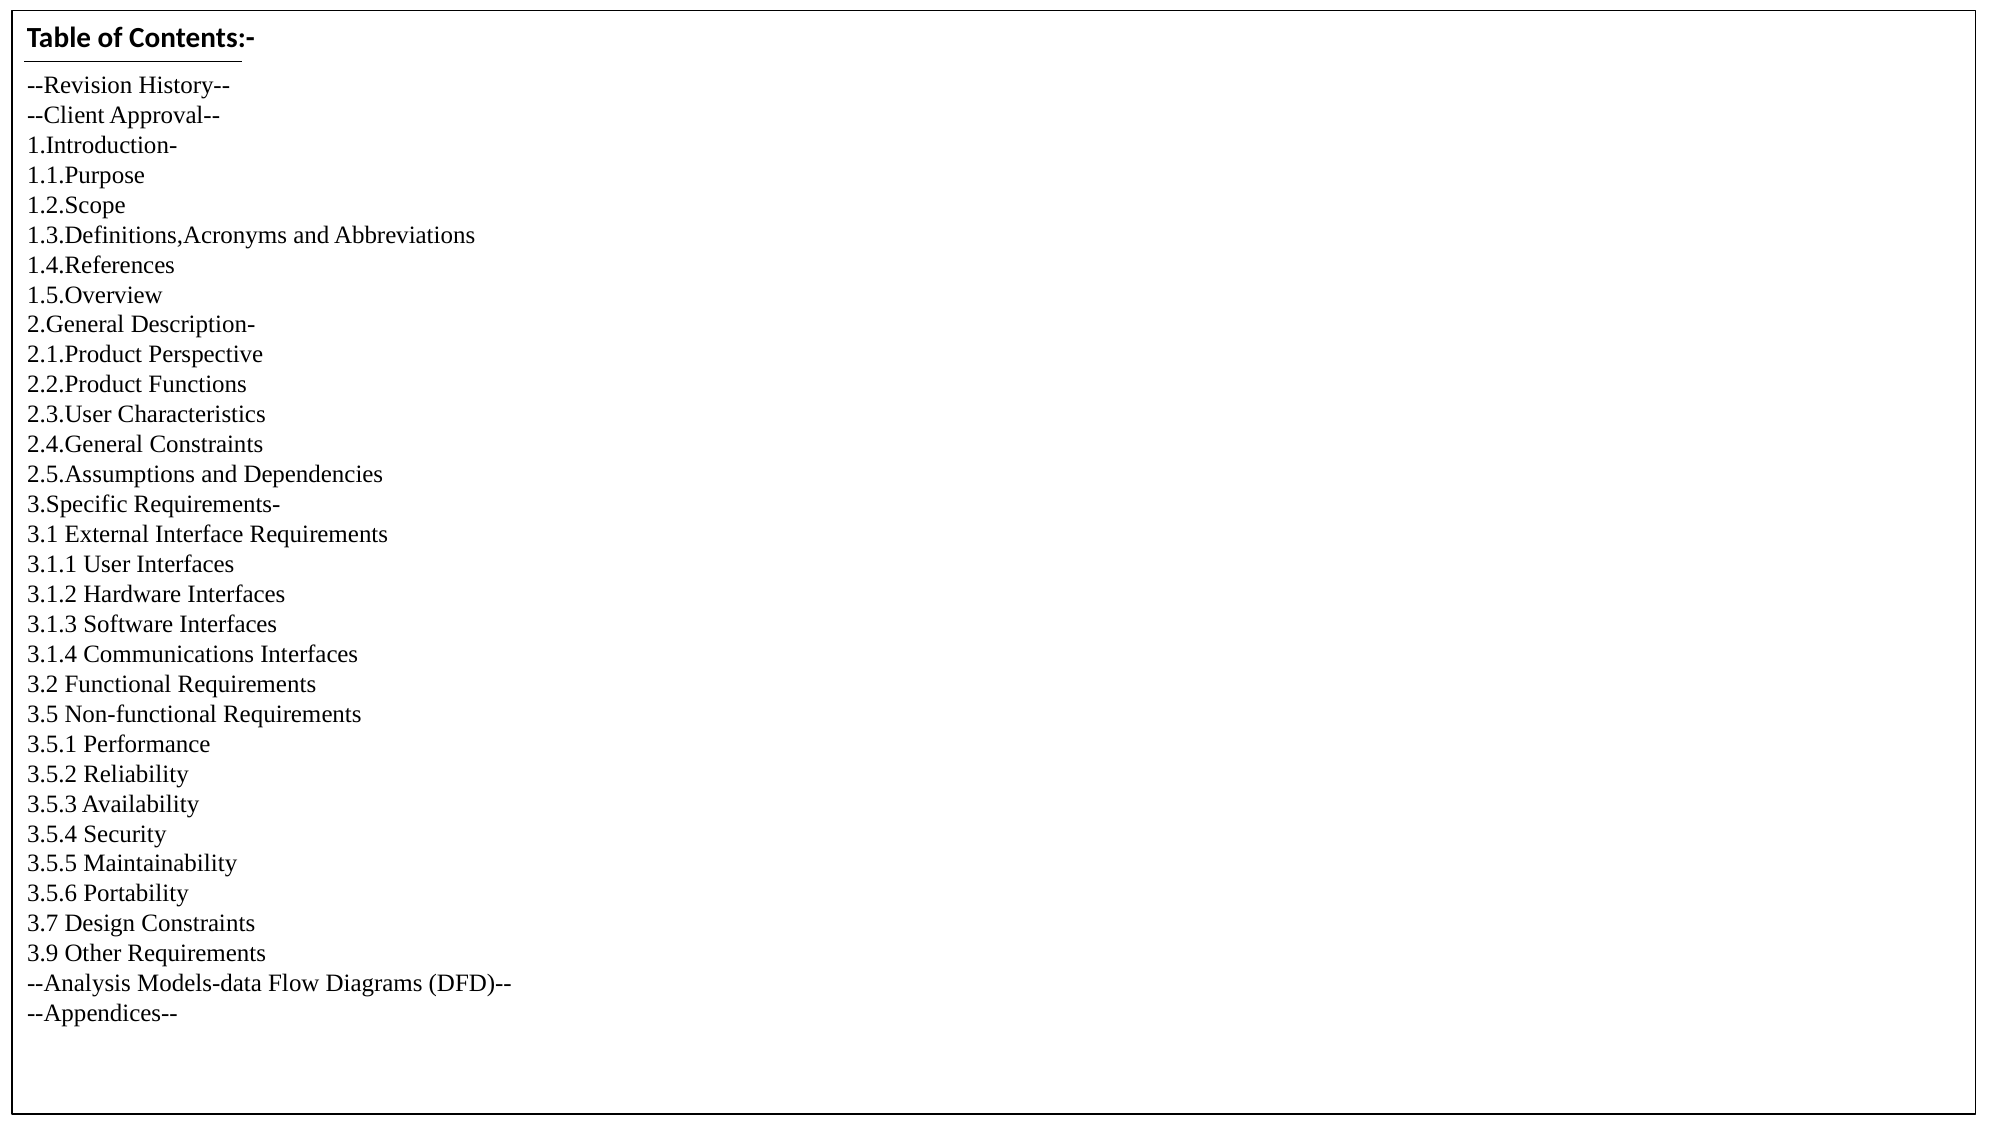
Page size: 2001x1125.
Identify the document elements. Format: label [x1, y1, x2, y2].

text_box [12, 10, 1976, 1115]
